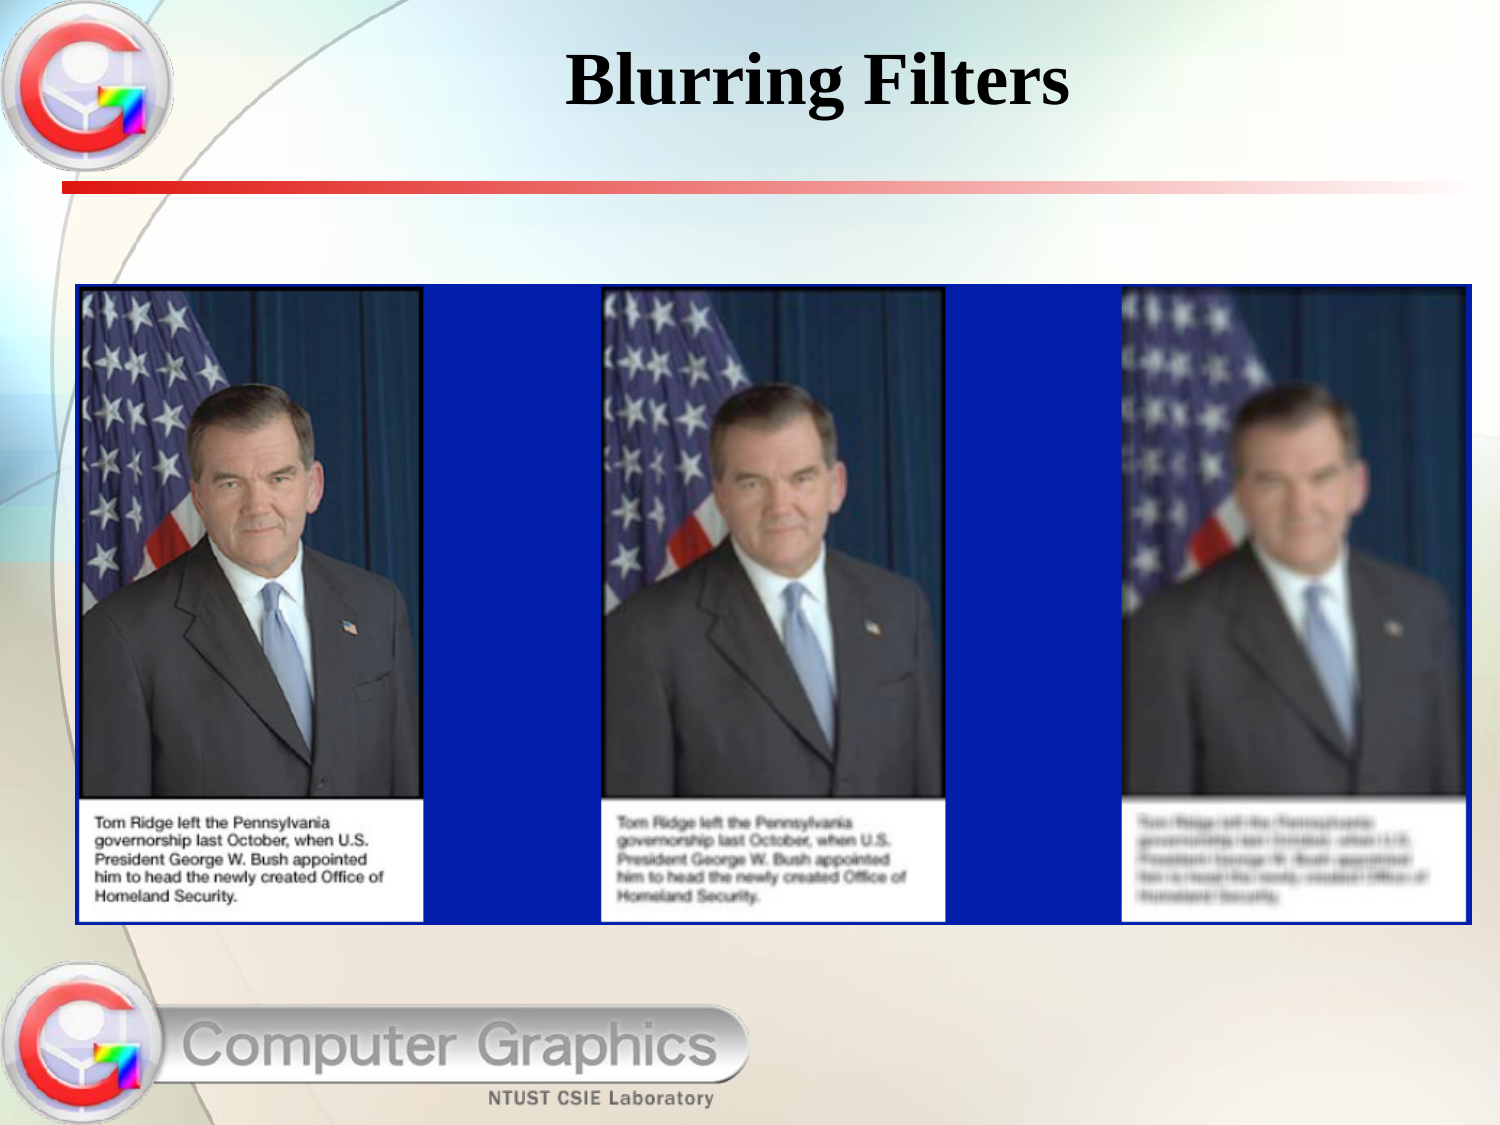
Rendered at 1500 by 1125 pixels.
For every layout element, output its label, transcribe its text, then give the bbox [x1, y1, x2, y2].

picture [0, 0, 1500, 1125]
title Blurring Filters [174, 12, 1463, 138]
